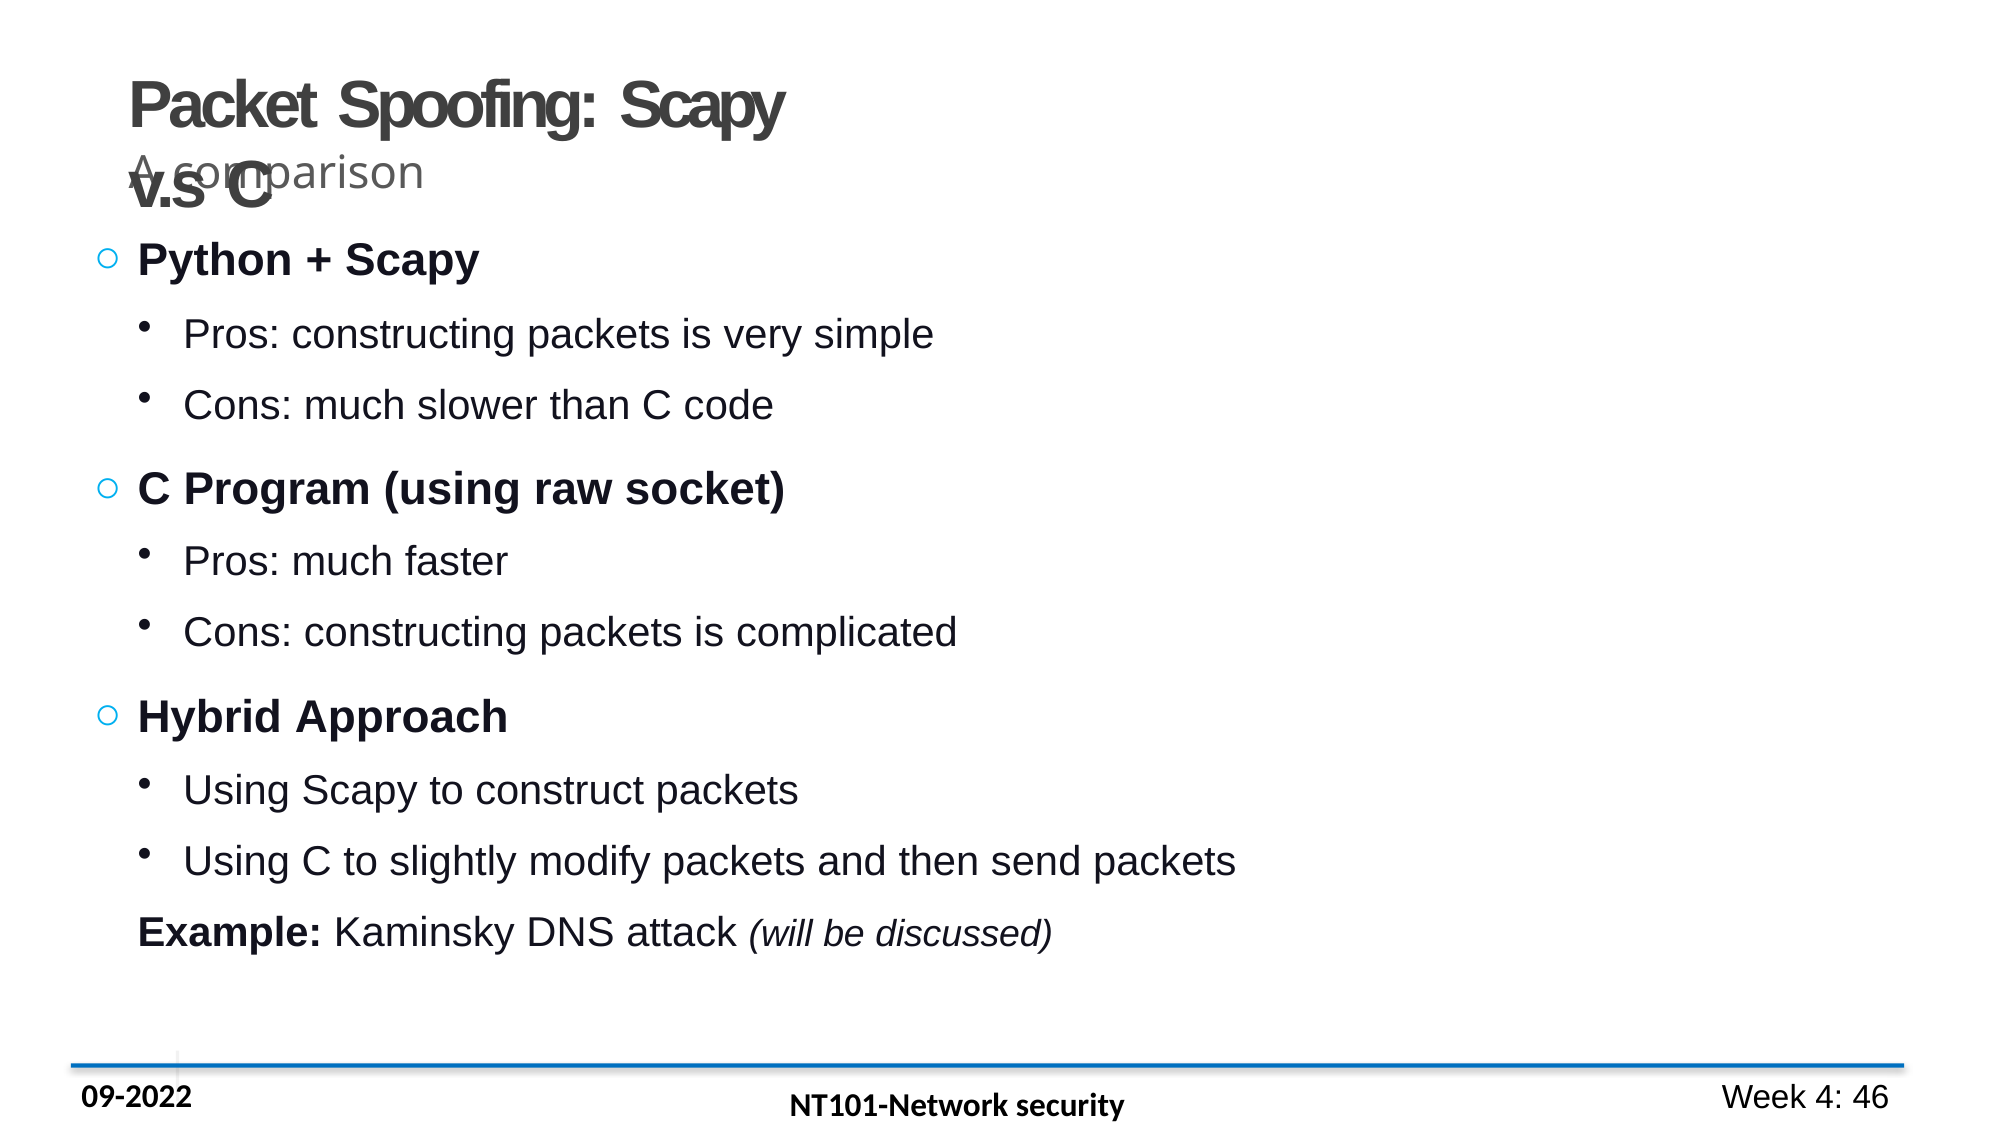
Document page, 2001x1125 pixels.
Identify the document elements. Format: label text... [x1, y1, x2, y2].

title Packet Spoofing: Scapy v.s C [126, 58, 886, 249]
text_box A comparison Python + Scapy Pros: constructing packets is very simple Cons: much slower than C code C Program (using raw socket) Pros: much faster Cons: constructing packets is complicated Hybrid Approach Using Scapy to construct packets Using C to slightly modify packets and then send packets Example: Kaminsky DNS attack (will be discussed) [91, 109, 1239, 955]
